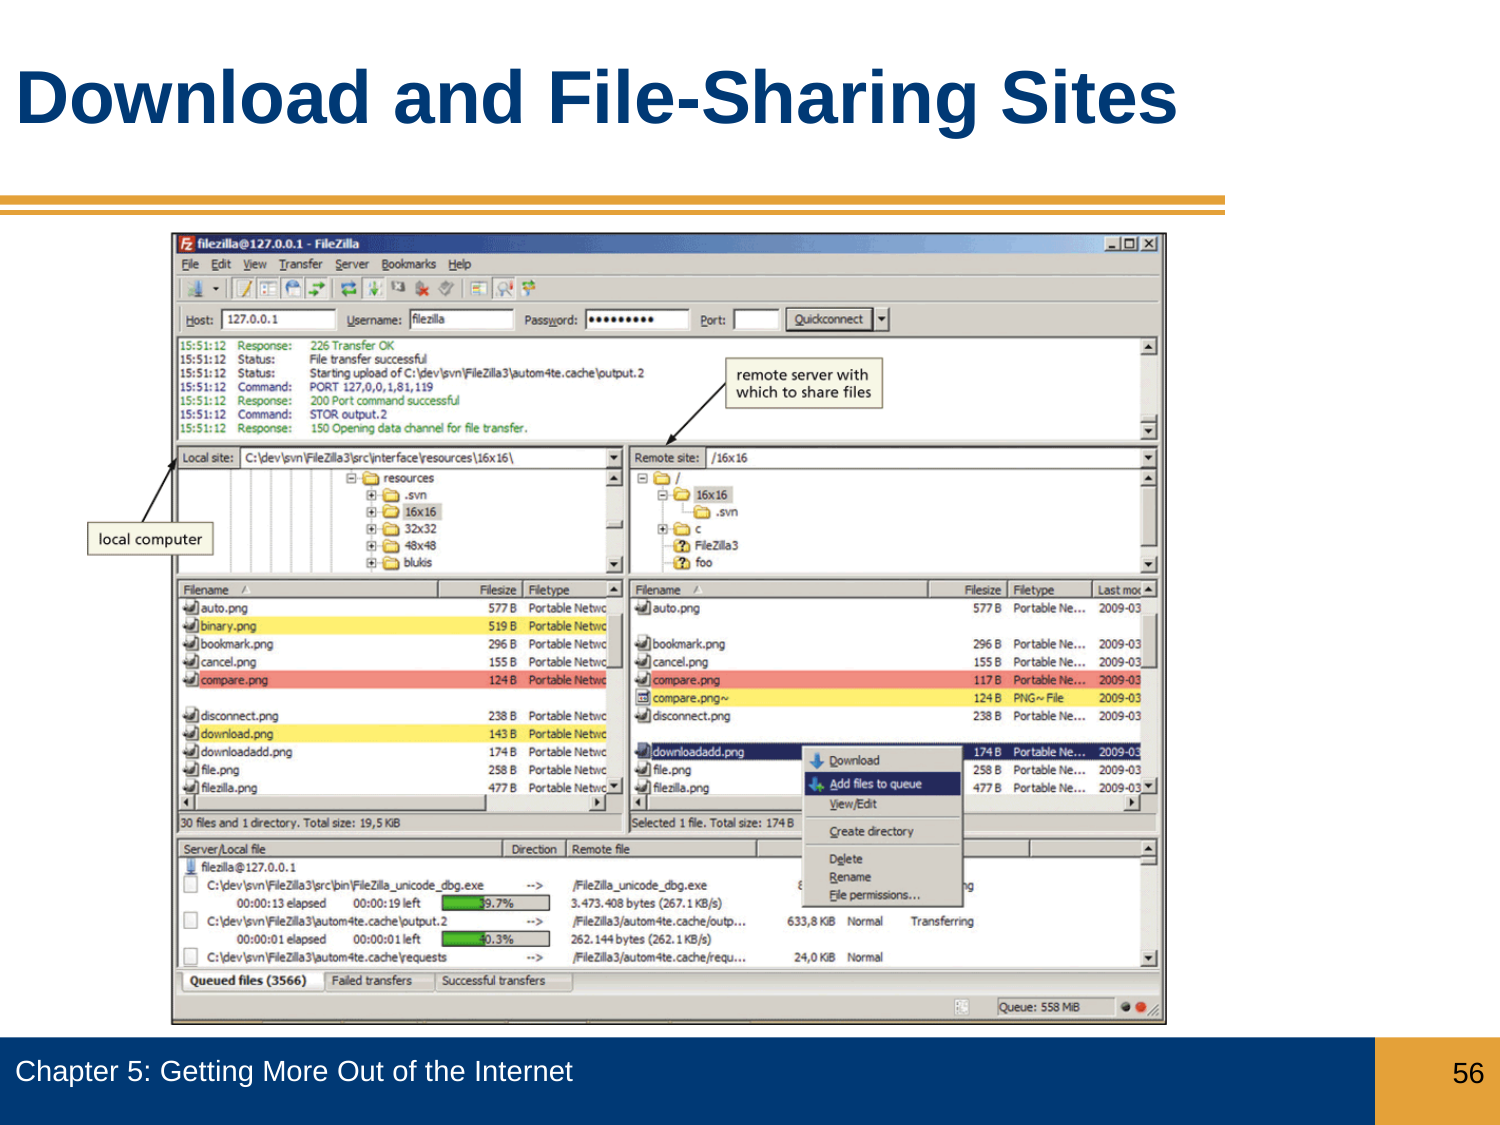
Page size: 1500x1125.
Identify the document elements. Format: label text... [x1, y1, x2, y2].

slide_number 56 [1374, 1046, 1500, 1125]
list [87, 232, 1167, 1025]
footer Chapter 5: Getting More Out of the Internet [0, 1044, 626, 1125]
title Download and File-Sharing Sites [0, 0, 1226, 188]
